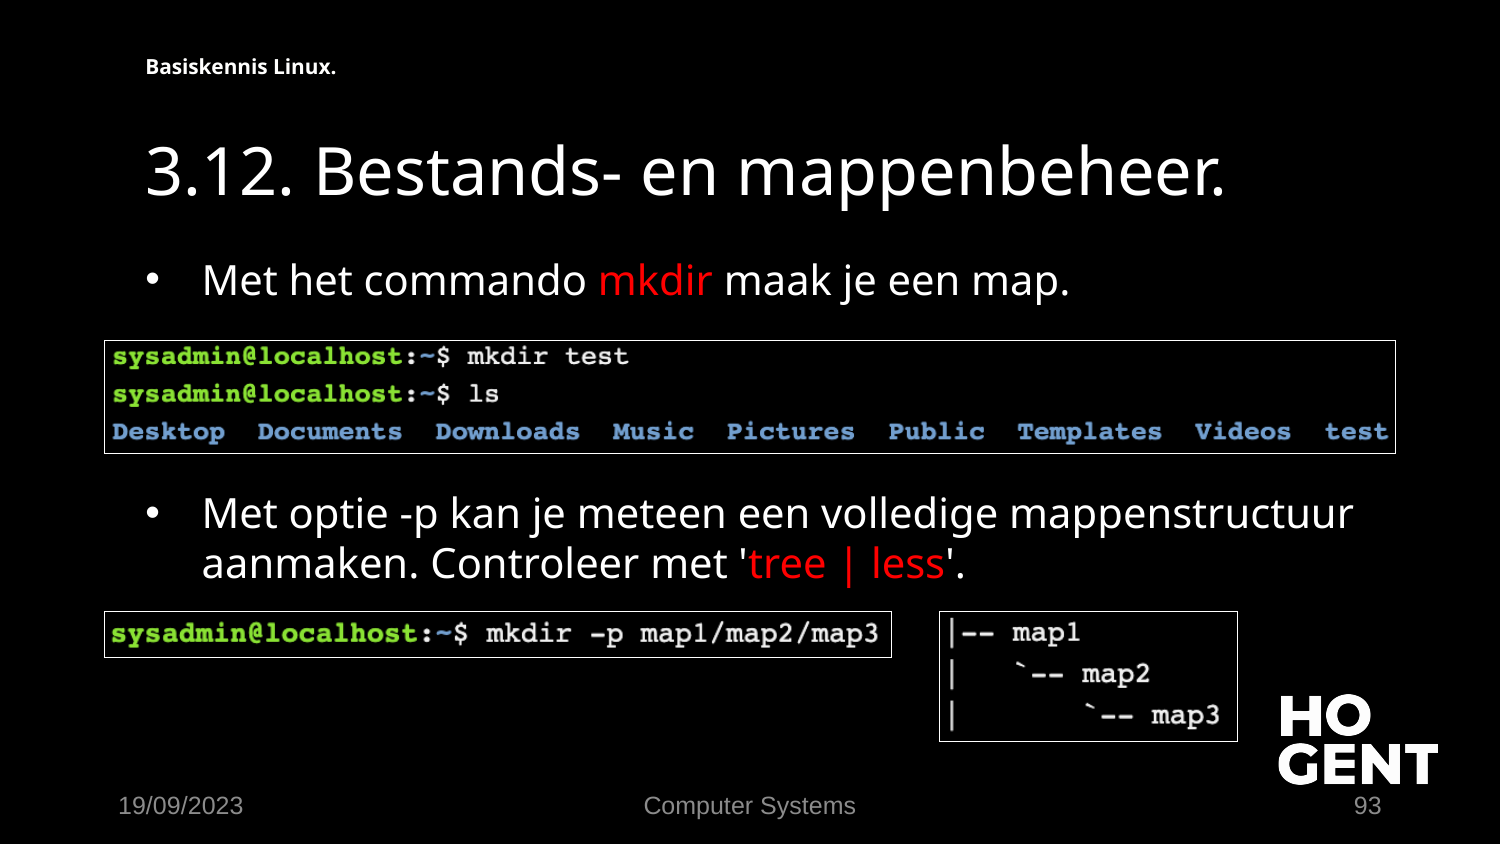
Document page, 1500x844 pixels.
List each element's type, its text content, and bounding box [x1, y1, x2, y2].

list Basiskennis Linux. [130, 46, 806, 100]
slide_number 93 [1059, 782, 1397, 828]
footer Computer Systems [496, 782, 1004, 828]
picture [938, 611, 1239, 742]
title 3.12. Bestands- en mappenbeheer. [130, 121, 1480, 223]
picture [104, 611, 892, 658]
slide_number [103, 782, 441, 828]
picture [104, 340, 1396, 454]
list Met het commando mkdir maak je een map. Met optie -p kan je meteen een volledige mappenstructuur aanmaken. Controleer met 'tree | less'. [130, 245, 1481, 759]
